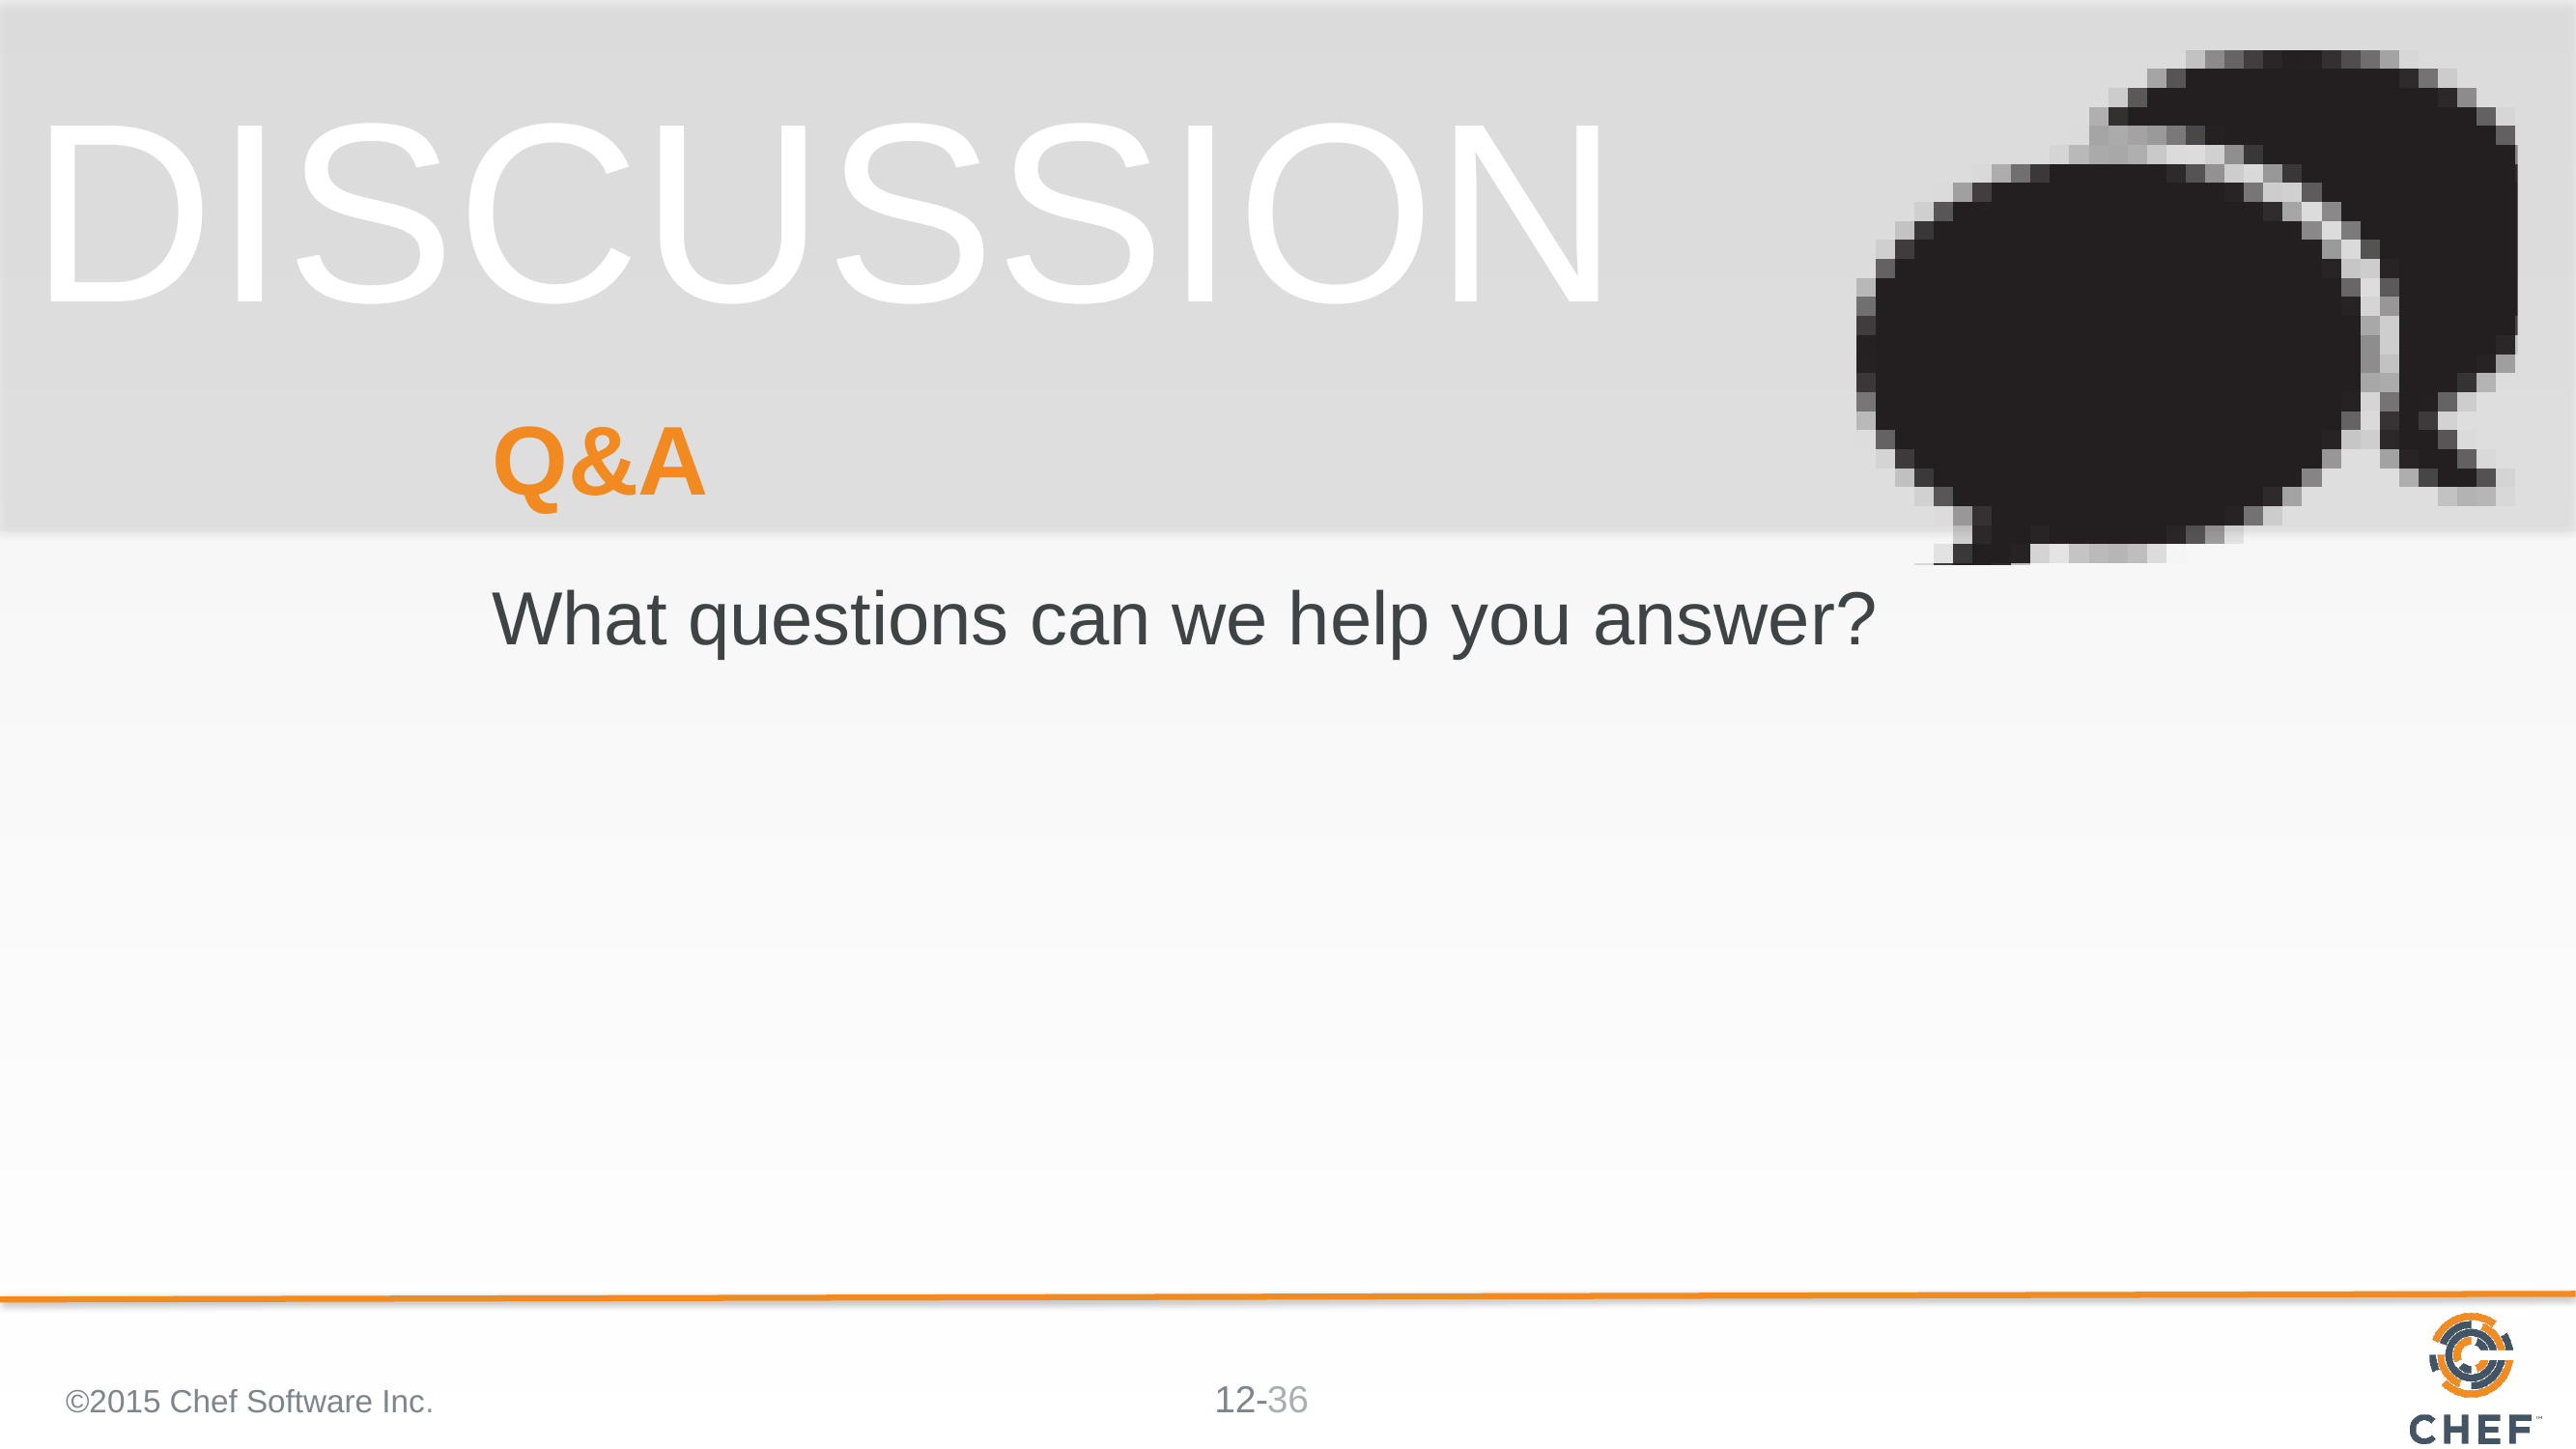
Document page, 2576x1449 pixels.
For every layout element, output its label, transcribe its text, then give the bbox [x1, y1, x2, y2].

title Q&A [477, 395, 2217, 531]
footer ©2015 Chef Software Inc. [51, 1359, 952, 1440]
slide_number 36 [998, 1359, 1578, 1437]
subtitle What questions can we help you answer? [477, 554, 2217, 959]
picture [2399, 1297, 2550, 1449]
